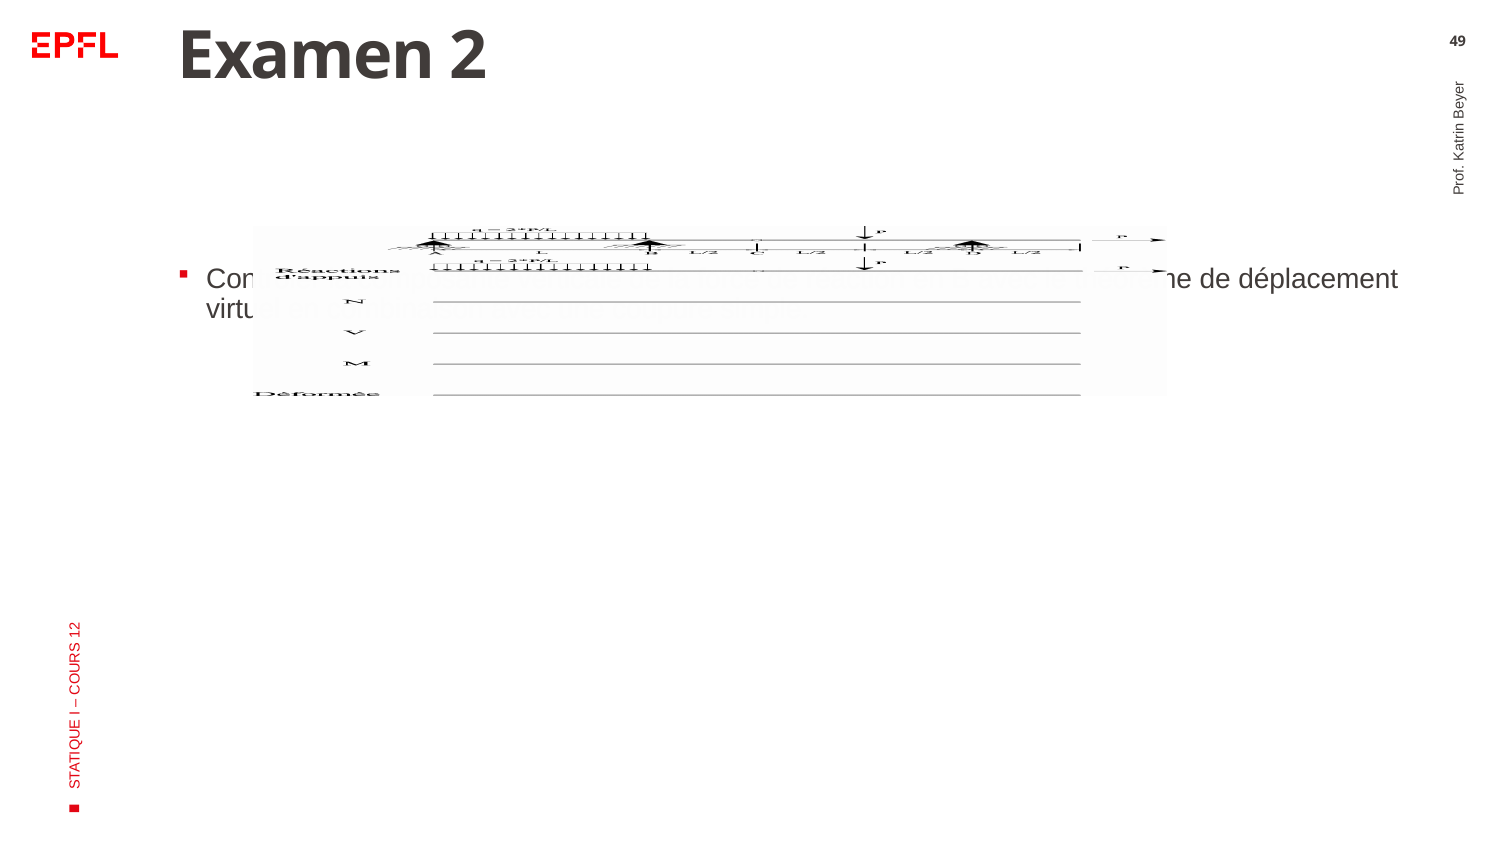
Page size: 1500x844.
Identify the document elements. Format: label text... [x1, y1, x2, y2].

picture [21, 21, 129, 69]
slide_number STATIQUE I – COURS 12 [0, 256, 149, 805]
picture [253, 226, 1167, 396]
slide_number 49 [1415, 32, 1500, 58]
footer Prof. Katrin Beyer [1415, 58, 1500, 641]
title Examen 2 [148, 21, 1300, 198]
list Contrôler la composante verticale de la force de réaction en B avec le théorème de déplacement virtuel en combinaison avec une coupure simple. [148, 256, 1416, 813]
